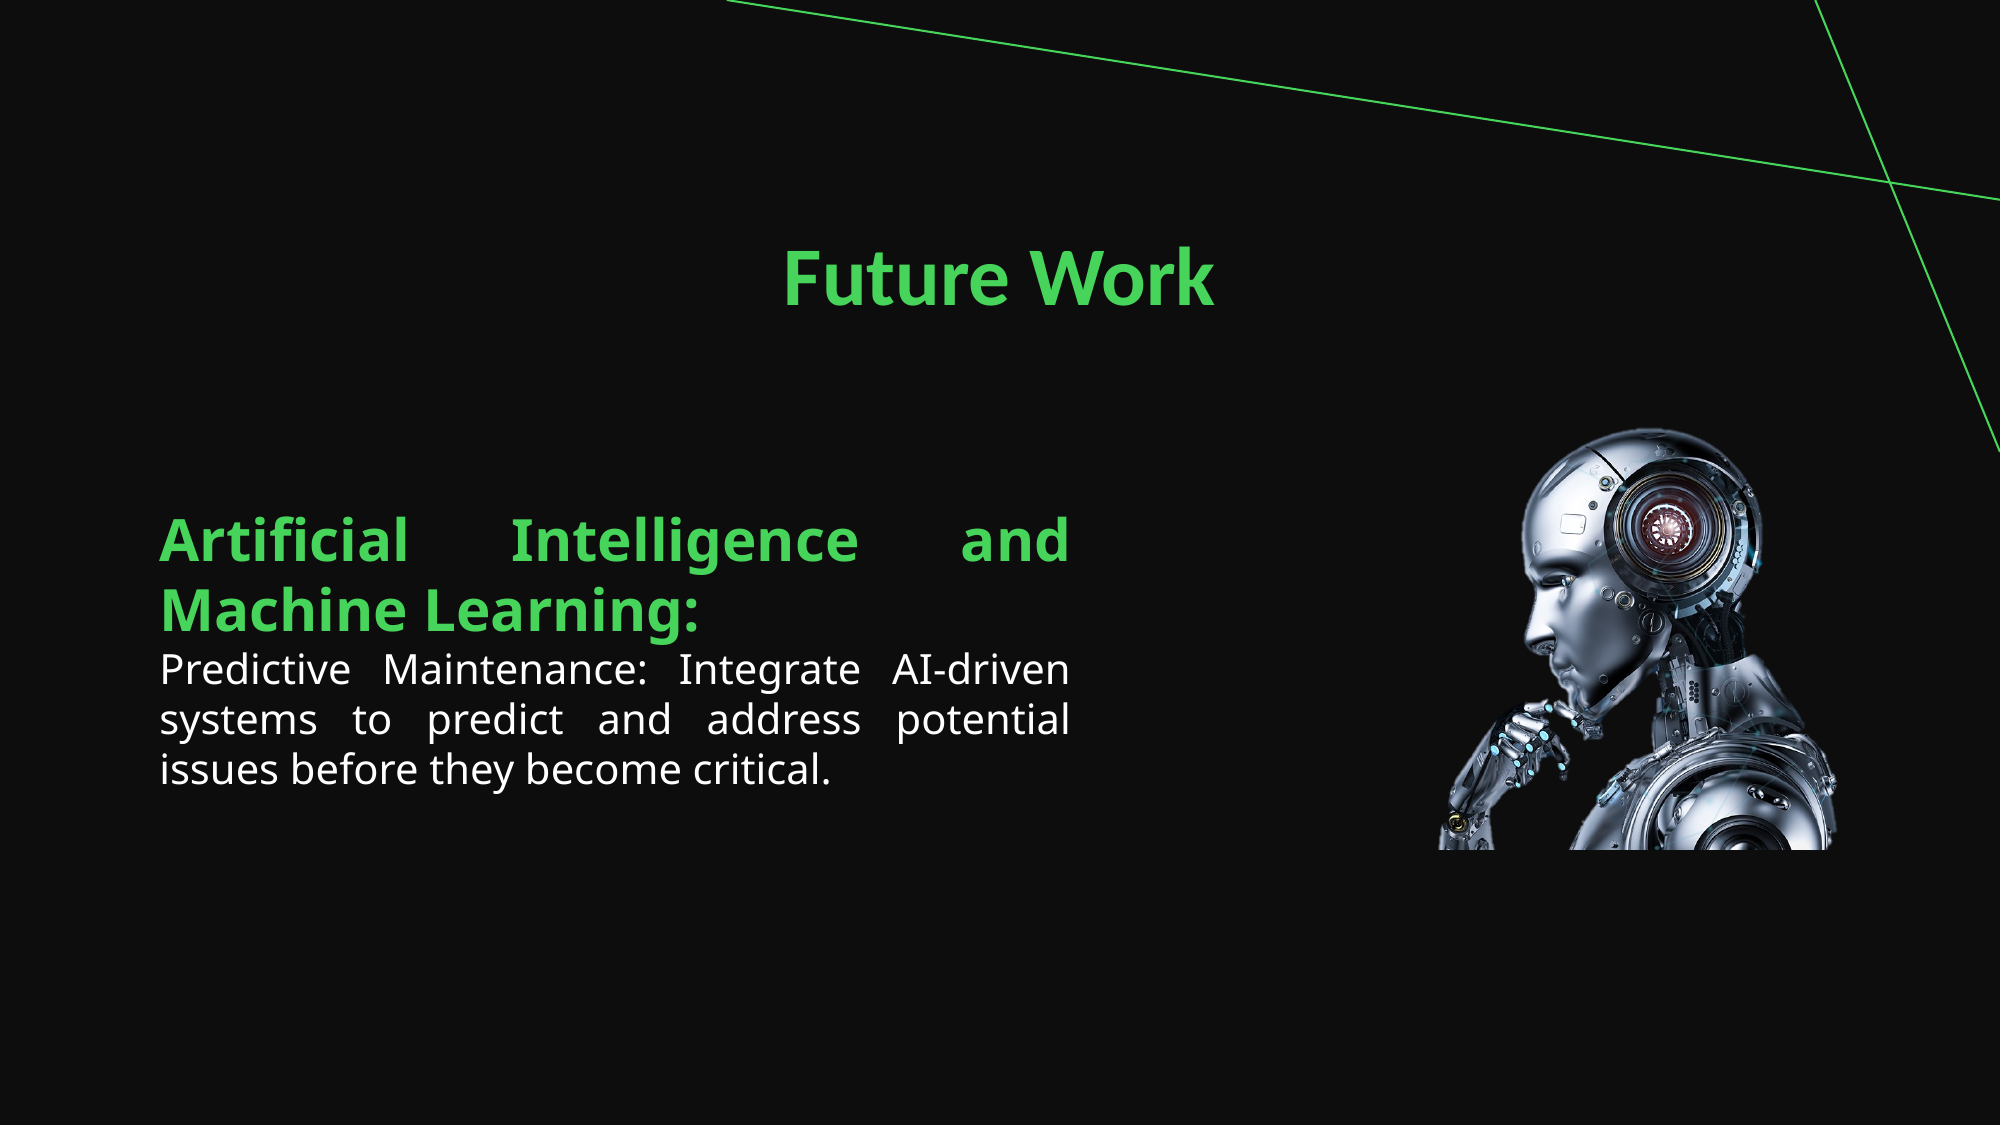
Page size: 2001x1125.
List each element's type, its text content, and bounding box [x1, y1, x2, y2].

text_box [726, 0, 1814, 201]
text_box Artificial Intelligence and Machine Learning: Predictive Maintenance: Integrate AI-driven systems to predict and address potential issues before they become critical. [144, 487, 1087, 828]
text_box Future Work [575, 207, 1425, 330]
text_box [1814, 0, 2000, 453]
picture [1424, 415, 1843, 850]
